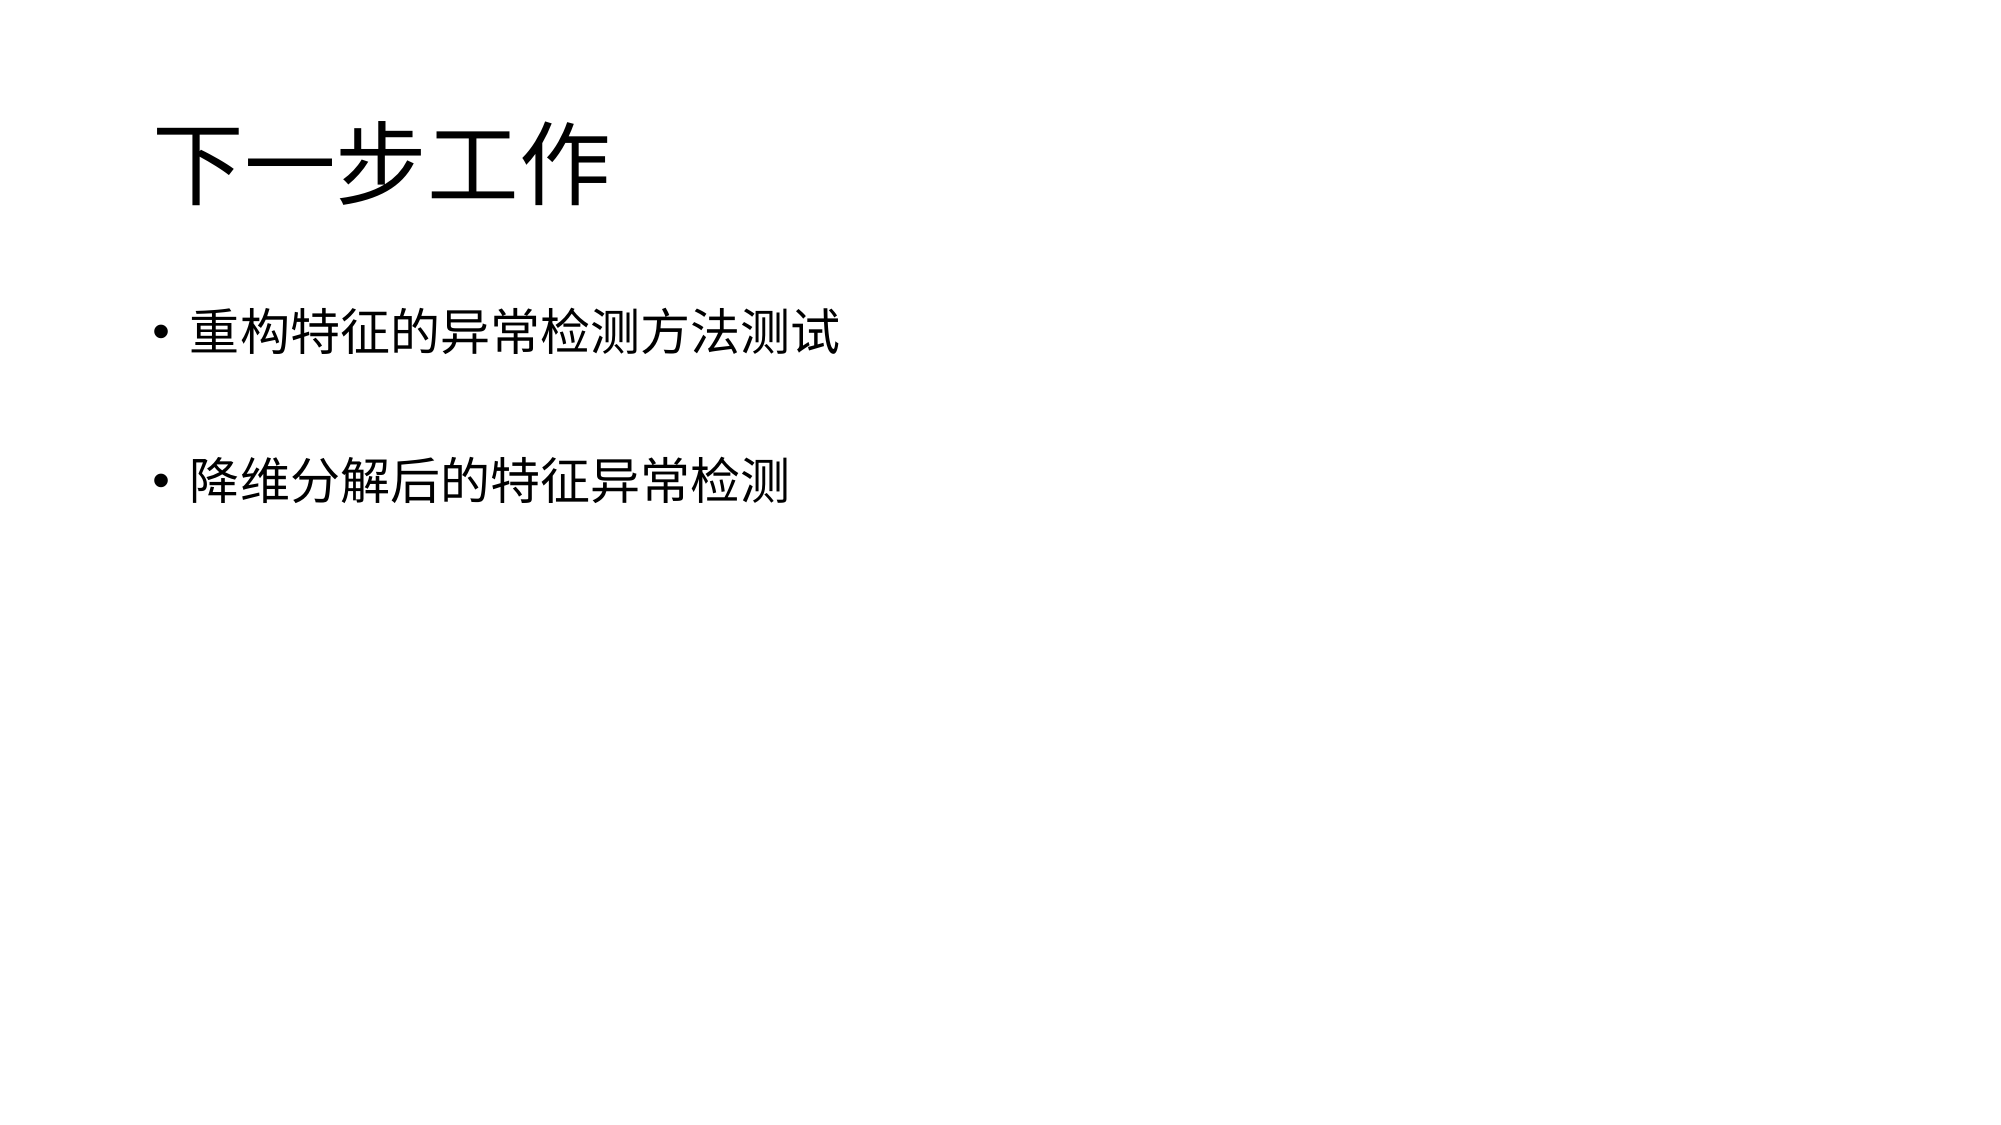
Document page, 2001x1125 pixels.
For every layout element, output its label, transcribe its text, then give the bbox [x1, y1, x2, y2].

title 下一步工作 [137, 59, 1863, 278]
list 重构特征的异常检测方法测试 降维分解后的特征异常检测 [137, 299, 1863, 1014]
